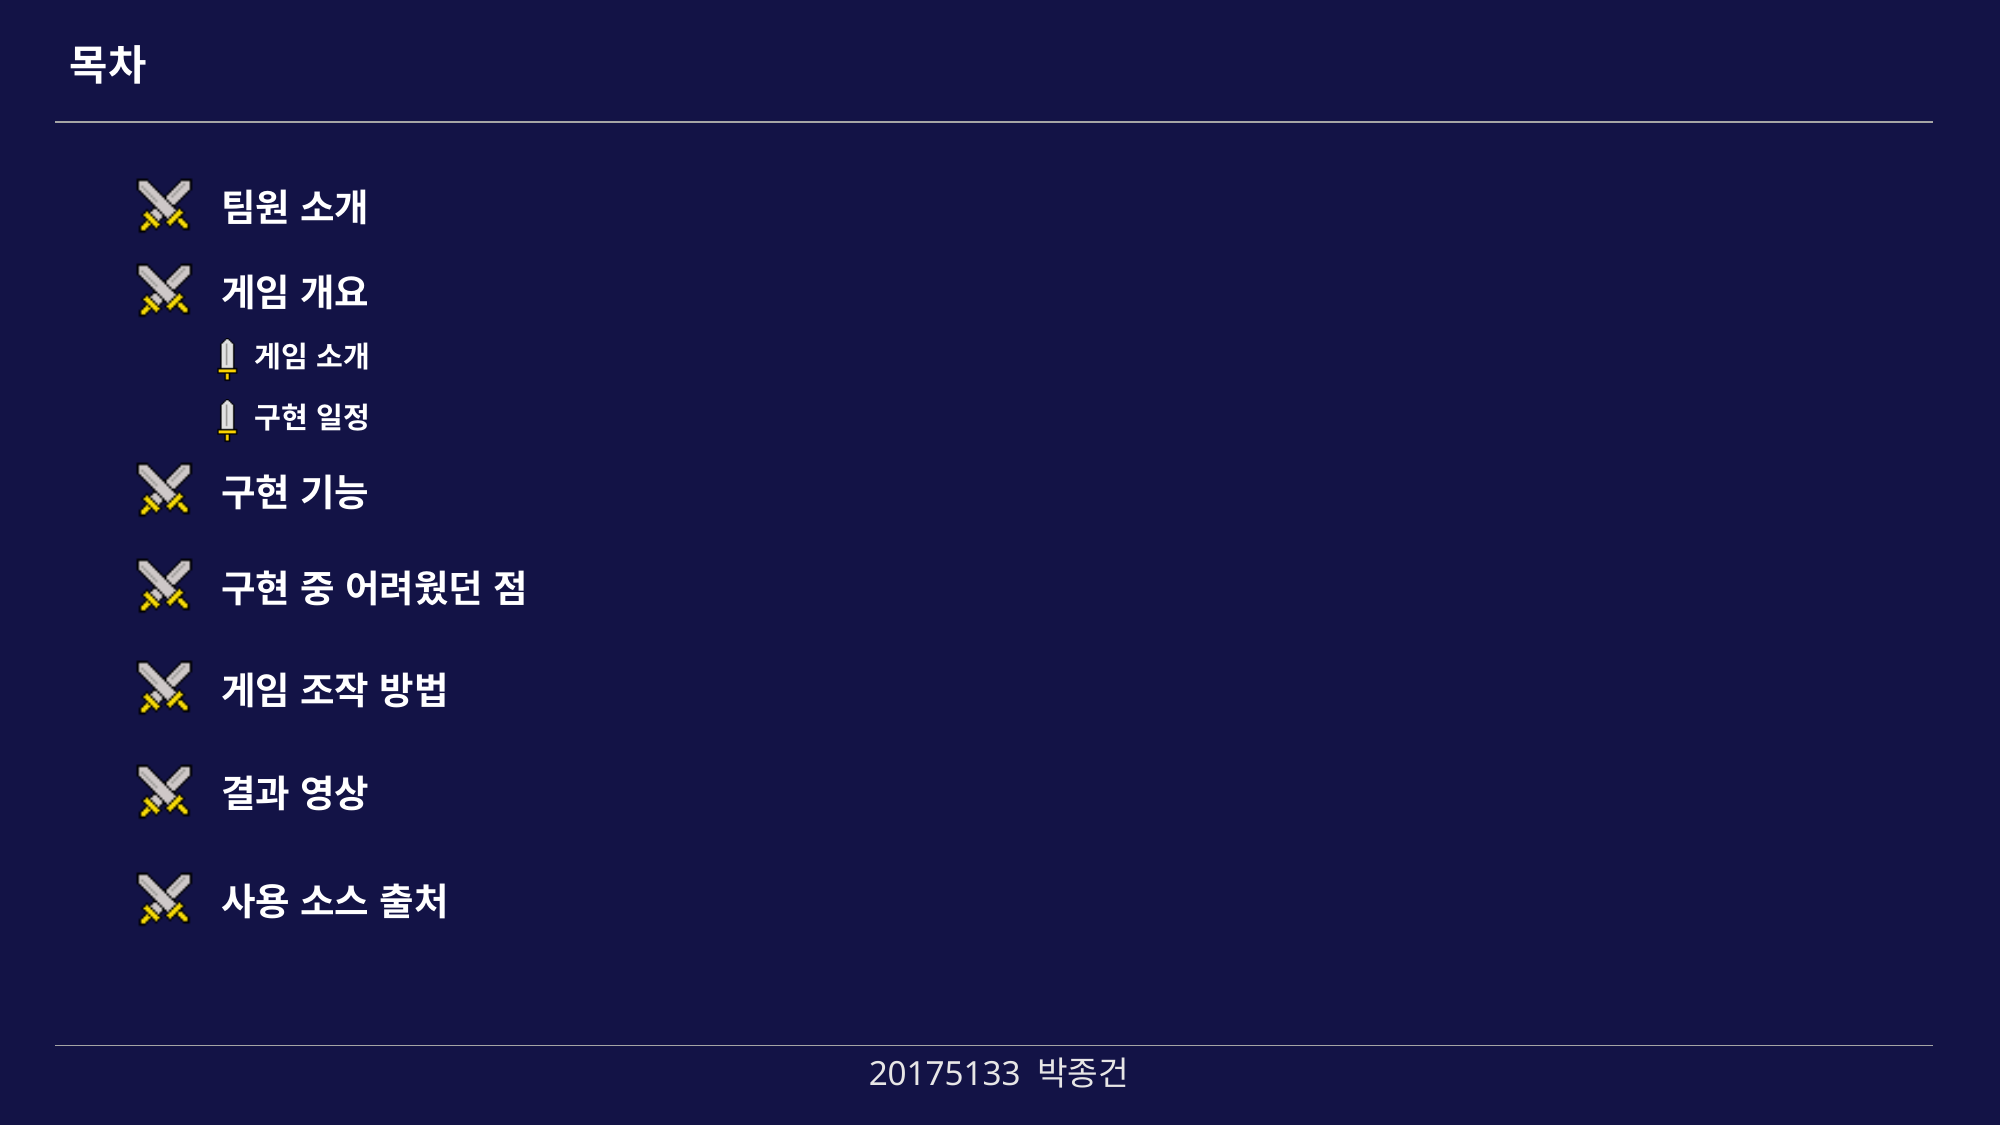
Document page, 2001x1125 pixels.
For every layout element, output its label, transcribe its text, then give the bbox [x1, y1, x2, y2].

text_box 게임 개요 [206, 261, 1900, 322]
text_box 구현 중 어려웠던 점 [206, 557, 1900, 618]
text_box 20175133 박종건 [853, 1049, 1147, 1125]
picture [127, 864, 202, 939]
picture [206, 338, 252, 384]
text_box 결과 영상 [206, 763, 1900, 823]
text_box 구현 일정 [239, 391, 1934, 442]
picture [127, 652, 202, 727]
text_box 게임 조작 방법 [206, 659, 1900, 719]
text_box 팀원 소개 [206, 177, 1900, 237]
picture [127, 170, 202, 245]
picture [127, 550, 202, 625]
picture [206, 399, 252, 445]
text_box 구현 기능 [206, 461, 1900, 521]
text_box 게임 소개 [239, 330, 1934, 381]
picture [127, 255, 202, 329]
text_box 목차 [55, 31, 1787, 96]
picture [127, 756, 202, 831]
text_box 사용 소스 출처 [206, 870, 1900, 931]
picture [127, 454, 202, 529]
